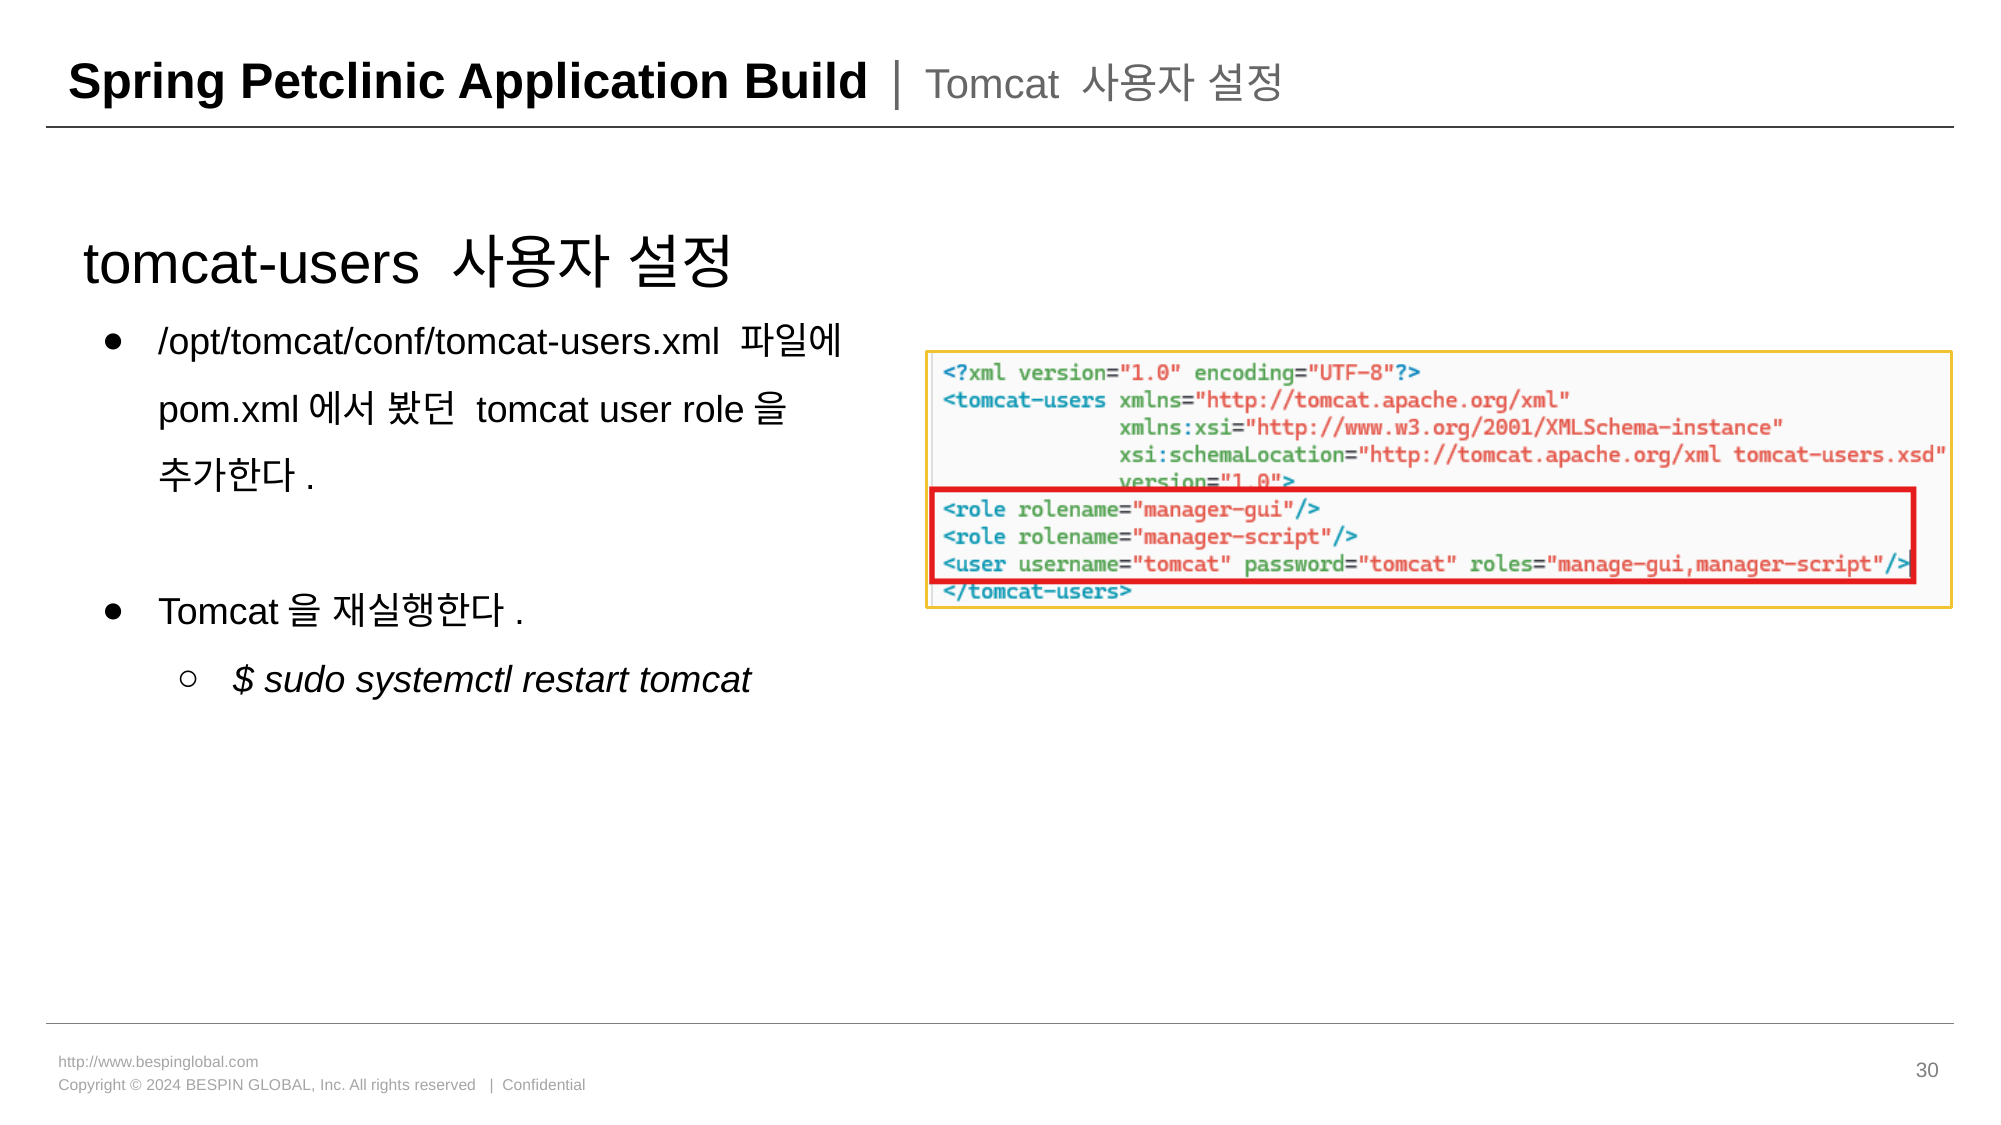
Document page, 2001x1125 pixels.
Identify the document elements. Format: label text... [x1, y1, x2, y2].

picture [928, 353, 1951, 606]
text_box tomcat-users 사용자 설정 /opt/tomcat/conf/tomcat-users.xml 파일에 pom.xml에서 봤던 tomcat user role을 추가한다. Tomcat을 재실행한다. $ sudo systemctl restart tomcat [68, 174, 929, 708]
title Spring Petclinic Application Build | Tomcat 사용자 설정 [68, 40, 1840, 125]
